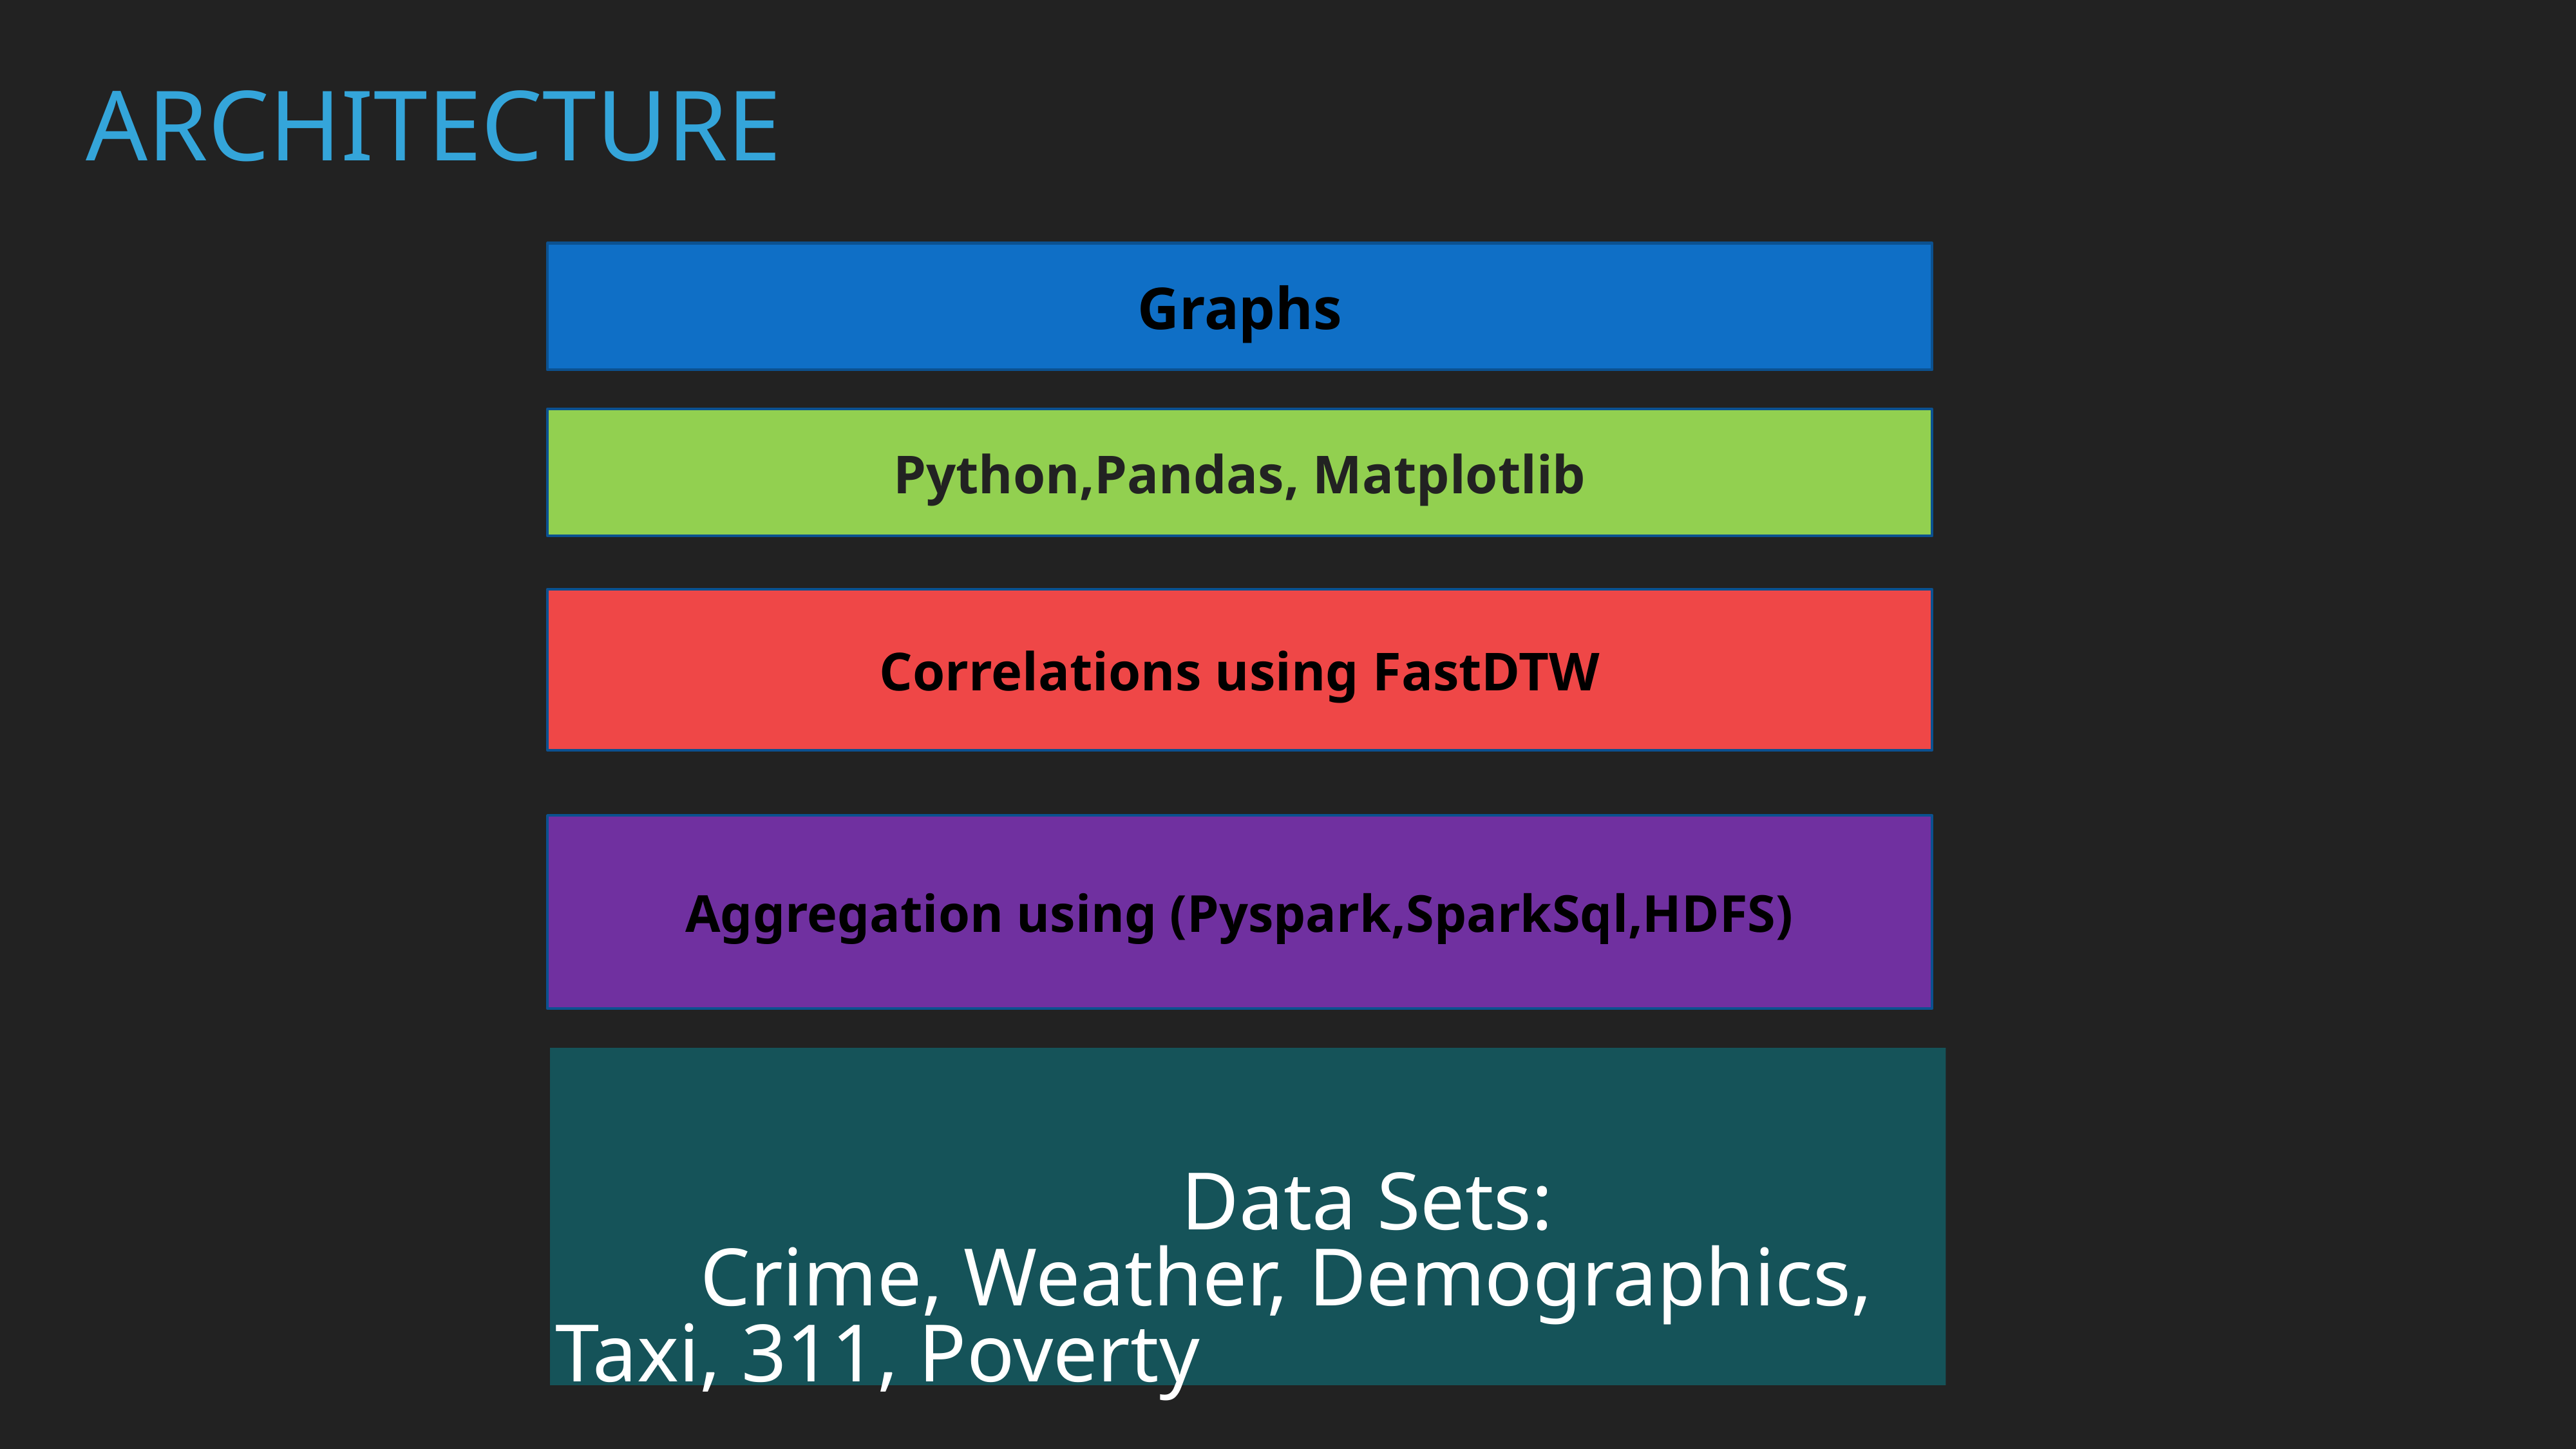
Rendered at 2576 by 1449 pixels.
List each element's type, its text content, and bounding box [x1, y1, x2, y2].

text_box Data Sets: Crime, Weather, Demographics, Taxi, 311, Poverty [550, 1048, 1946, 1385]
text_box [547, 243, 1933, 370]
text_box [547, 589, 1933, 751]
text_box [547, 408, 1933, 536]
title Architecture [80, 80, 2496, 189]
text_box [547, 815, 1933, 1009]
